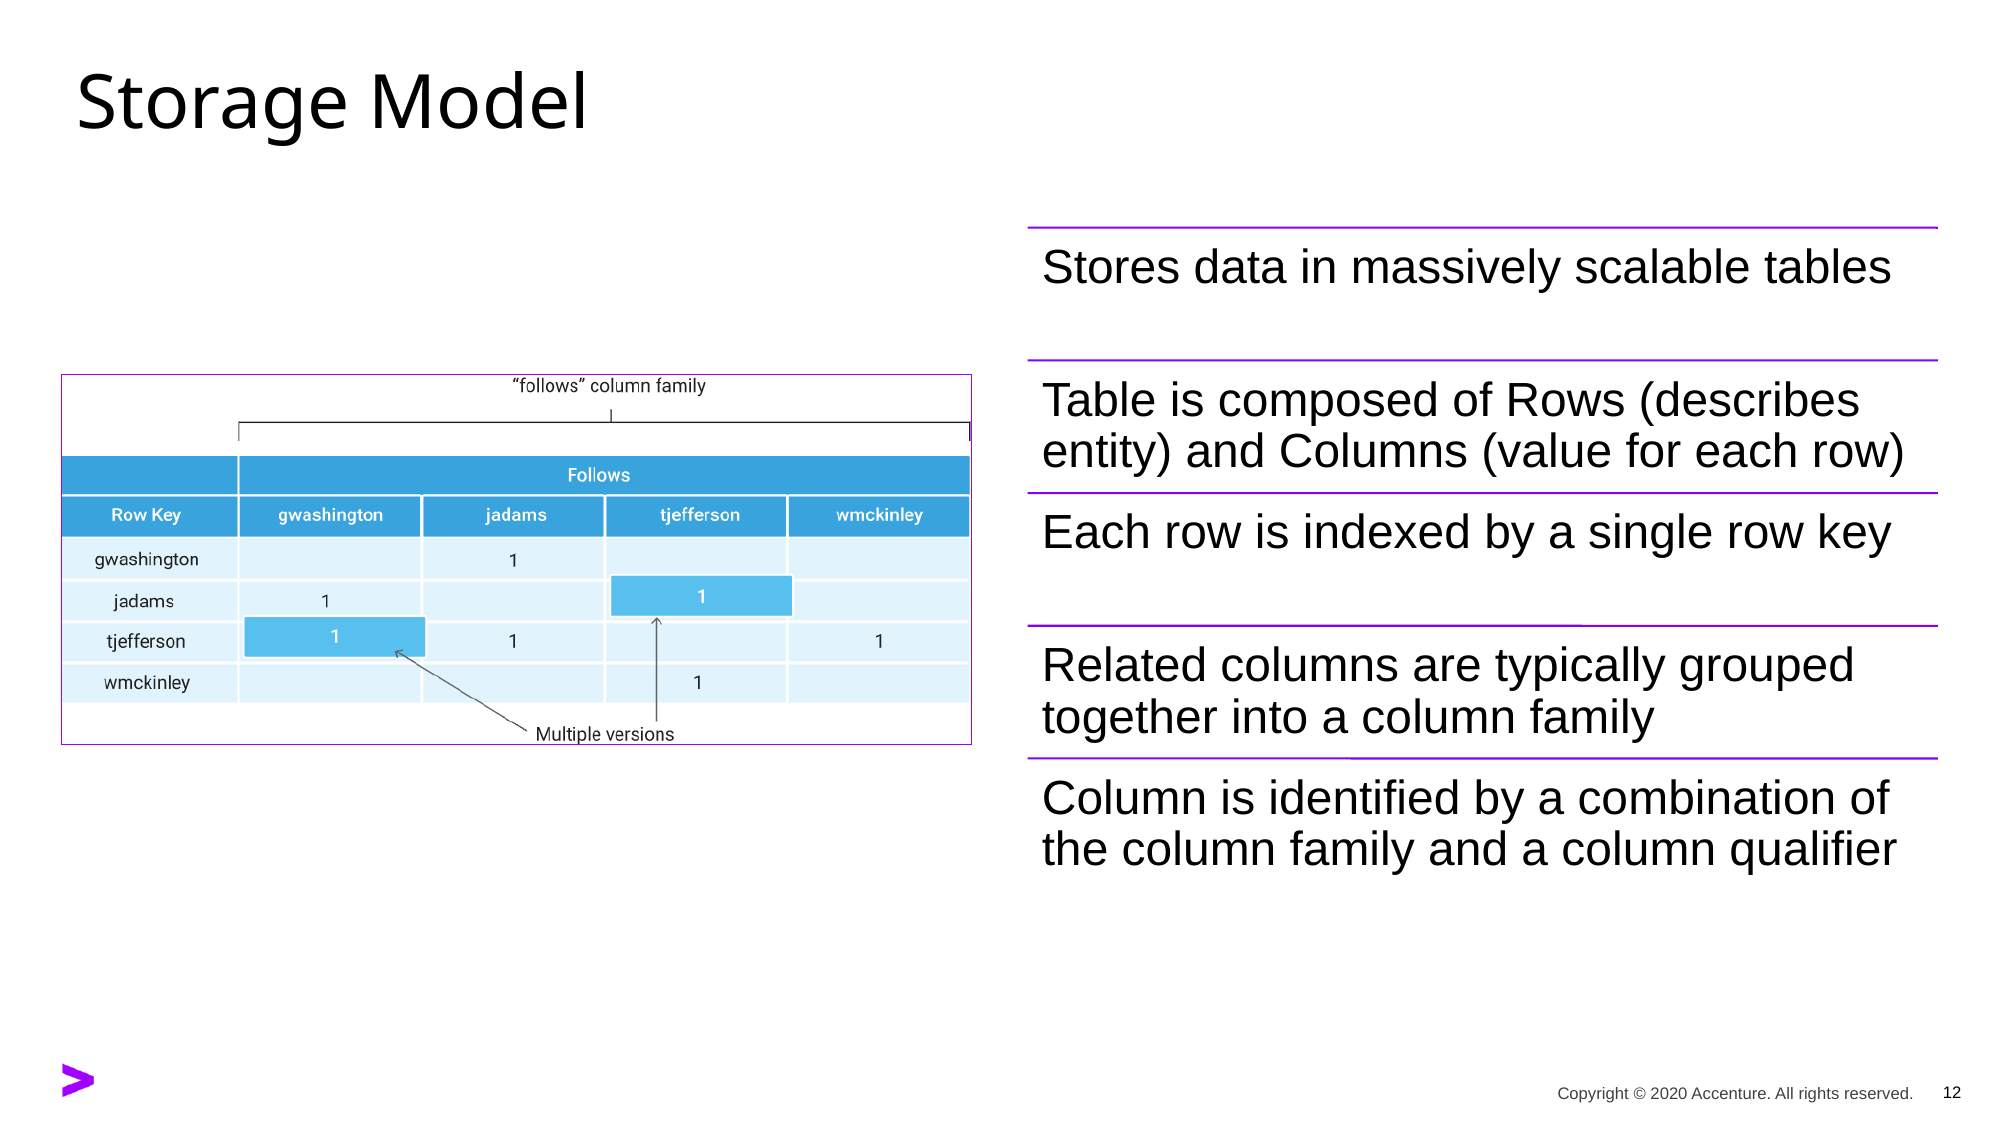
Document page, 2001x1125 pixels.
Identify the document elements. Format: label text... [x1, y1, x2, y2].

picture [62, 1063, 94, 1097]
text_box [1027, 227, 1938, 892]
title Storage Model [62, 62, 1938, 150]
slide_number 12 [1921, 1075, 1984, 1110]
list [61, 374, 972, 745]
